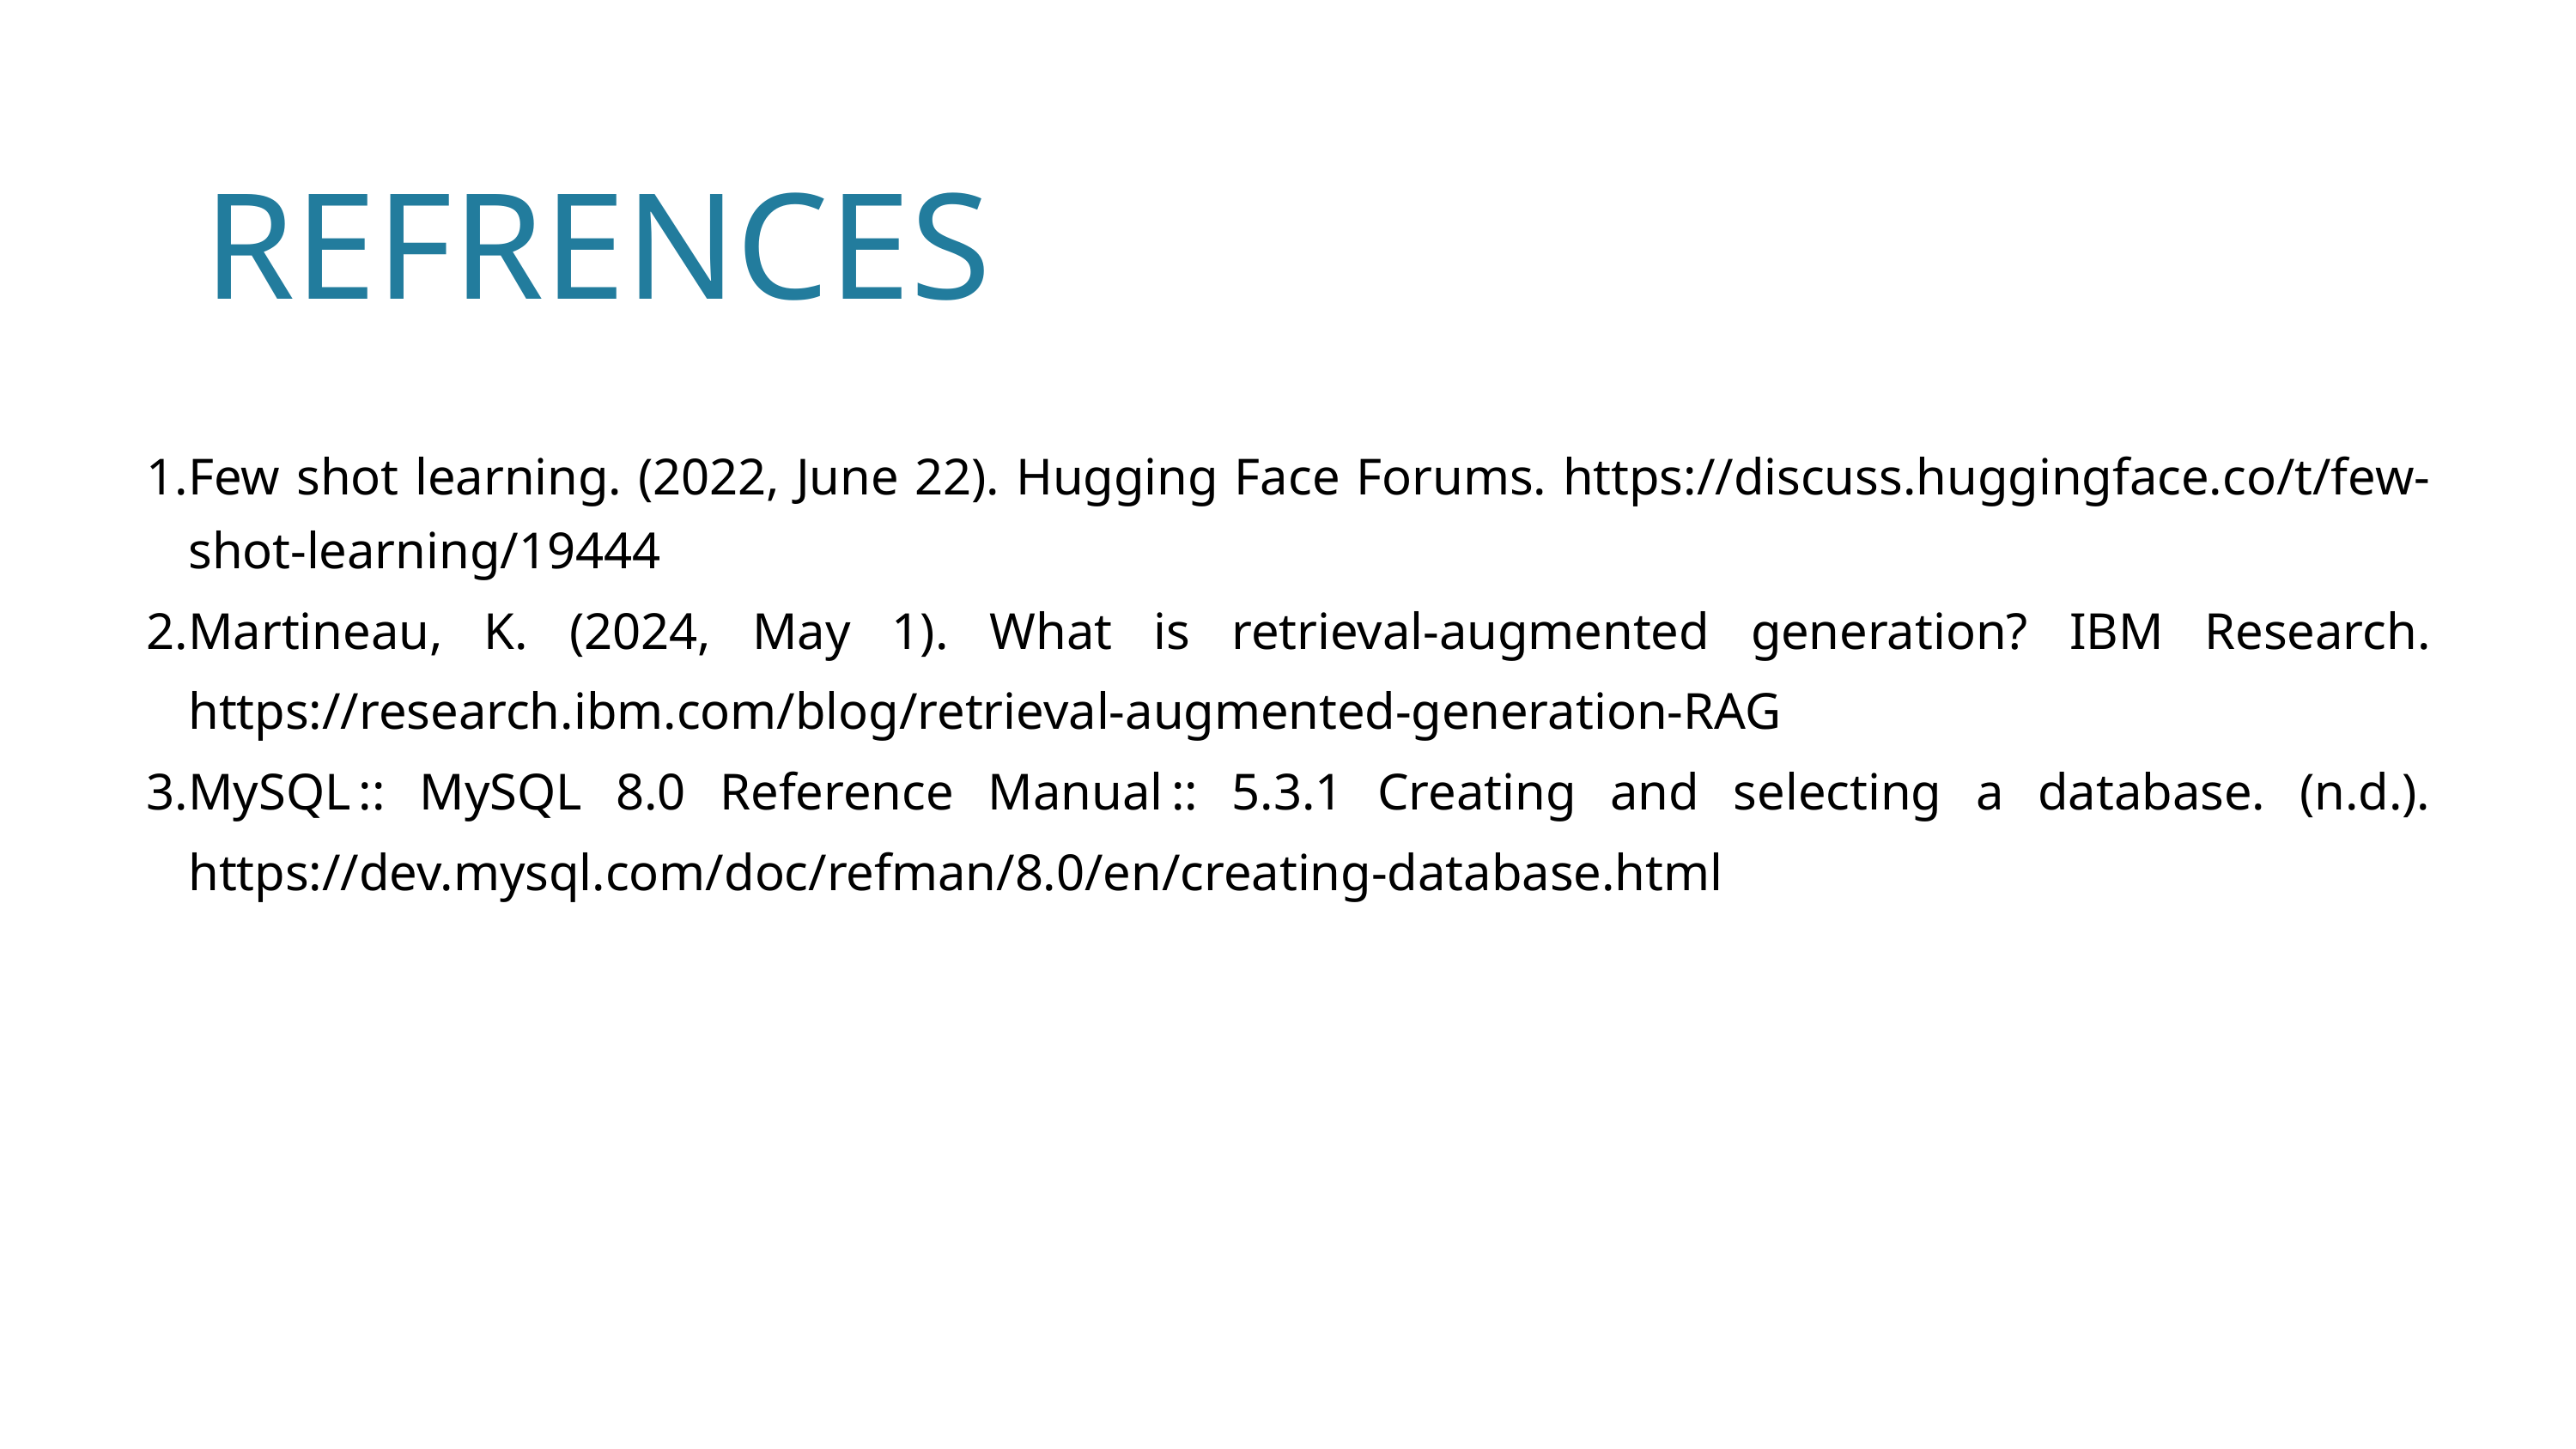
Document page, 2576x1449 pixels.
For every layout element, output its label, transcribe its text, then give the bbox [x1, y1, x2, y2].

text_box REFRENCES [168, 123, 1027, 329]
text_box Few shot learning. (2022, June 22). Hugging Face Forums. https://discuss.huggingface.co/t/few-shot-learning/19444 Martineau, K. (2024, May 1). What is retrieval-augmented generation? IBM Research. https://research.ibm.com/blog/retrieval-augmented-generation-RAG MySQL :: MySQL 8.0 Reference Manual :: 5.3.1 Creating and selecting a database. (n.d.). https://dev.mysql.com/doc/refman/8.0/en/creating-database.html [104, 430, 2432, 900]
